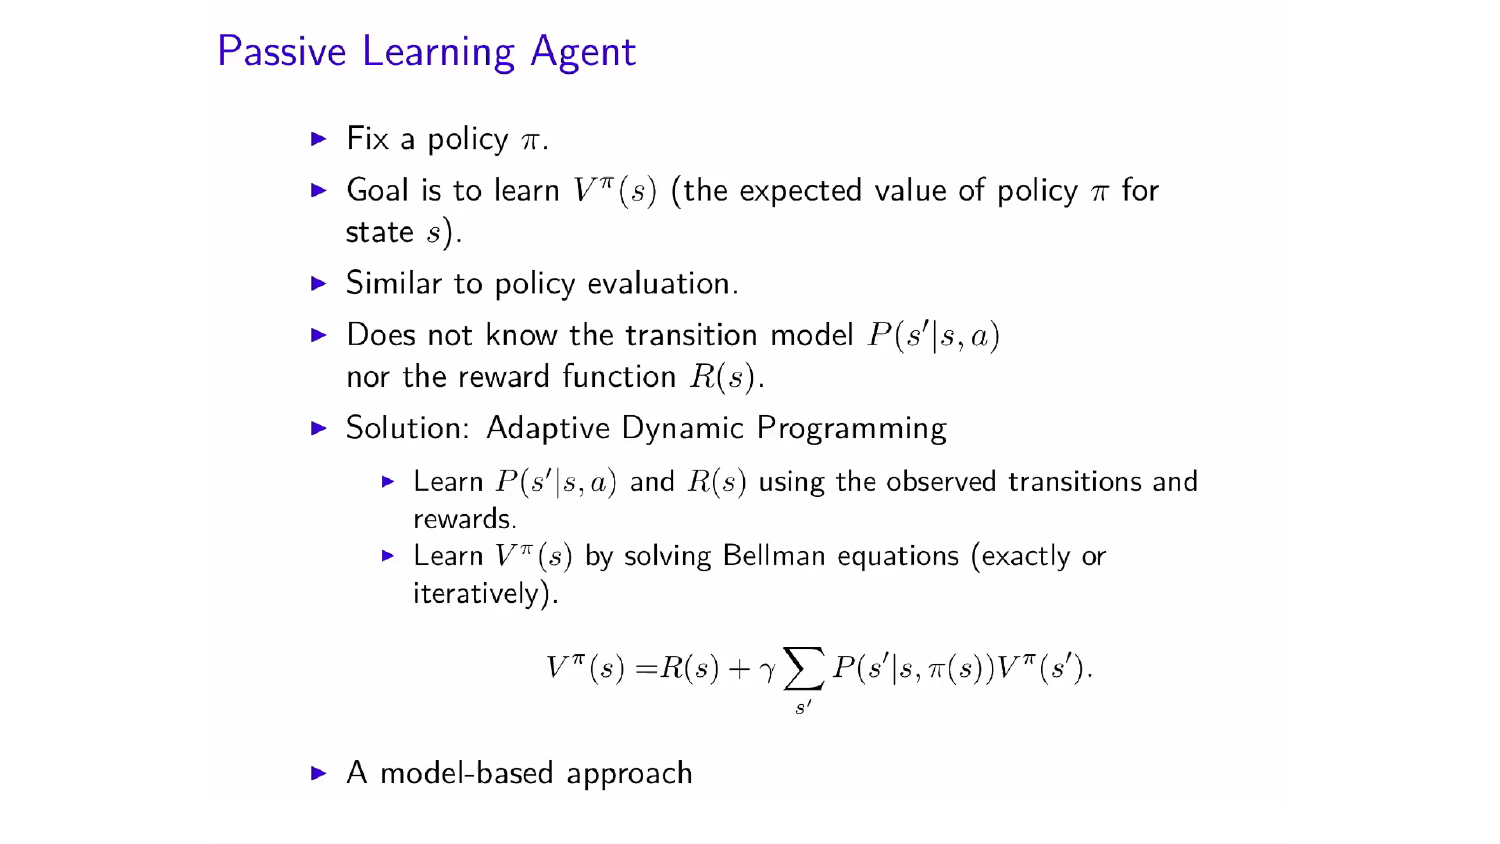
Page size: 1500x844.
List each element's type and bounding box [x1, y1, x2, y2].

text_box [0, 0, 1500, 844]
